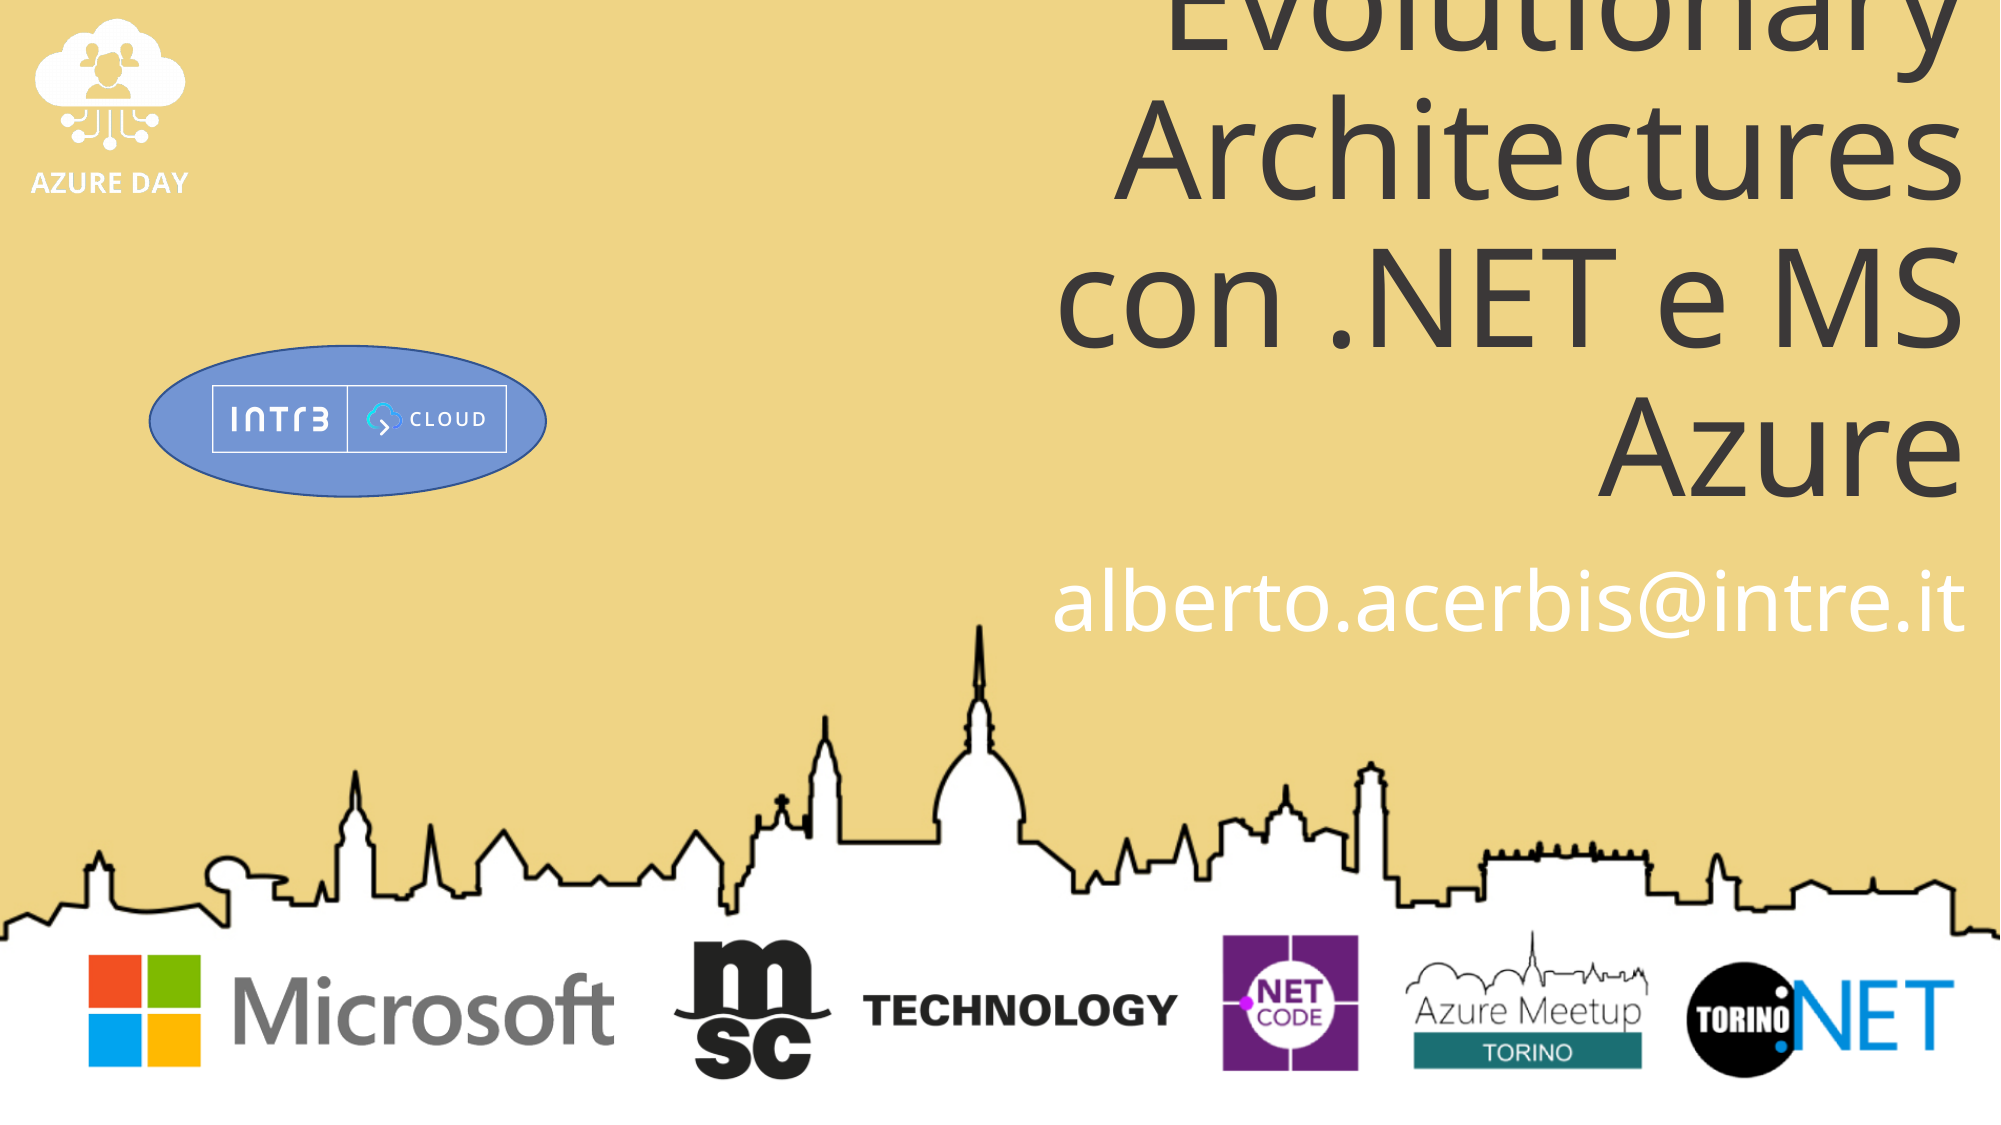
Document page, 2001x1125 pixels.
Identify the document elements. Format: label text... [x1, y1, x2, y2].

text_box [148, 344, 548, 498]
picture [212, 385, 507, 453]
text_box alberto.acerbis@intre.it [700, 523, 1983, 665]
title Evolutionary Architectures con .NET e MS Azure [700, 41, 1983, 523]
picture [0, 610, 2000, 1125]
picture [0, 0, 219, 216]
